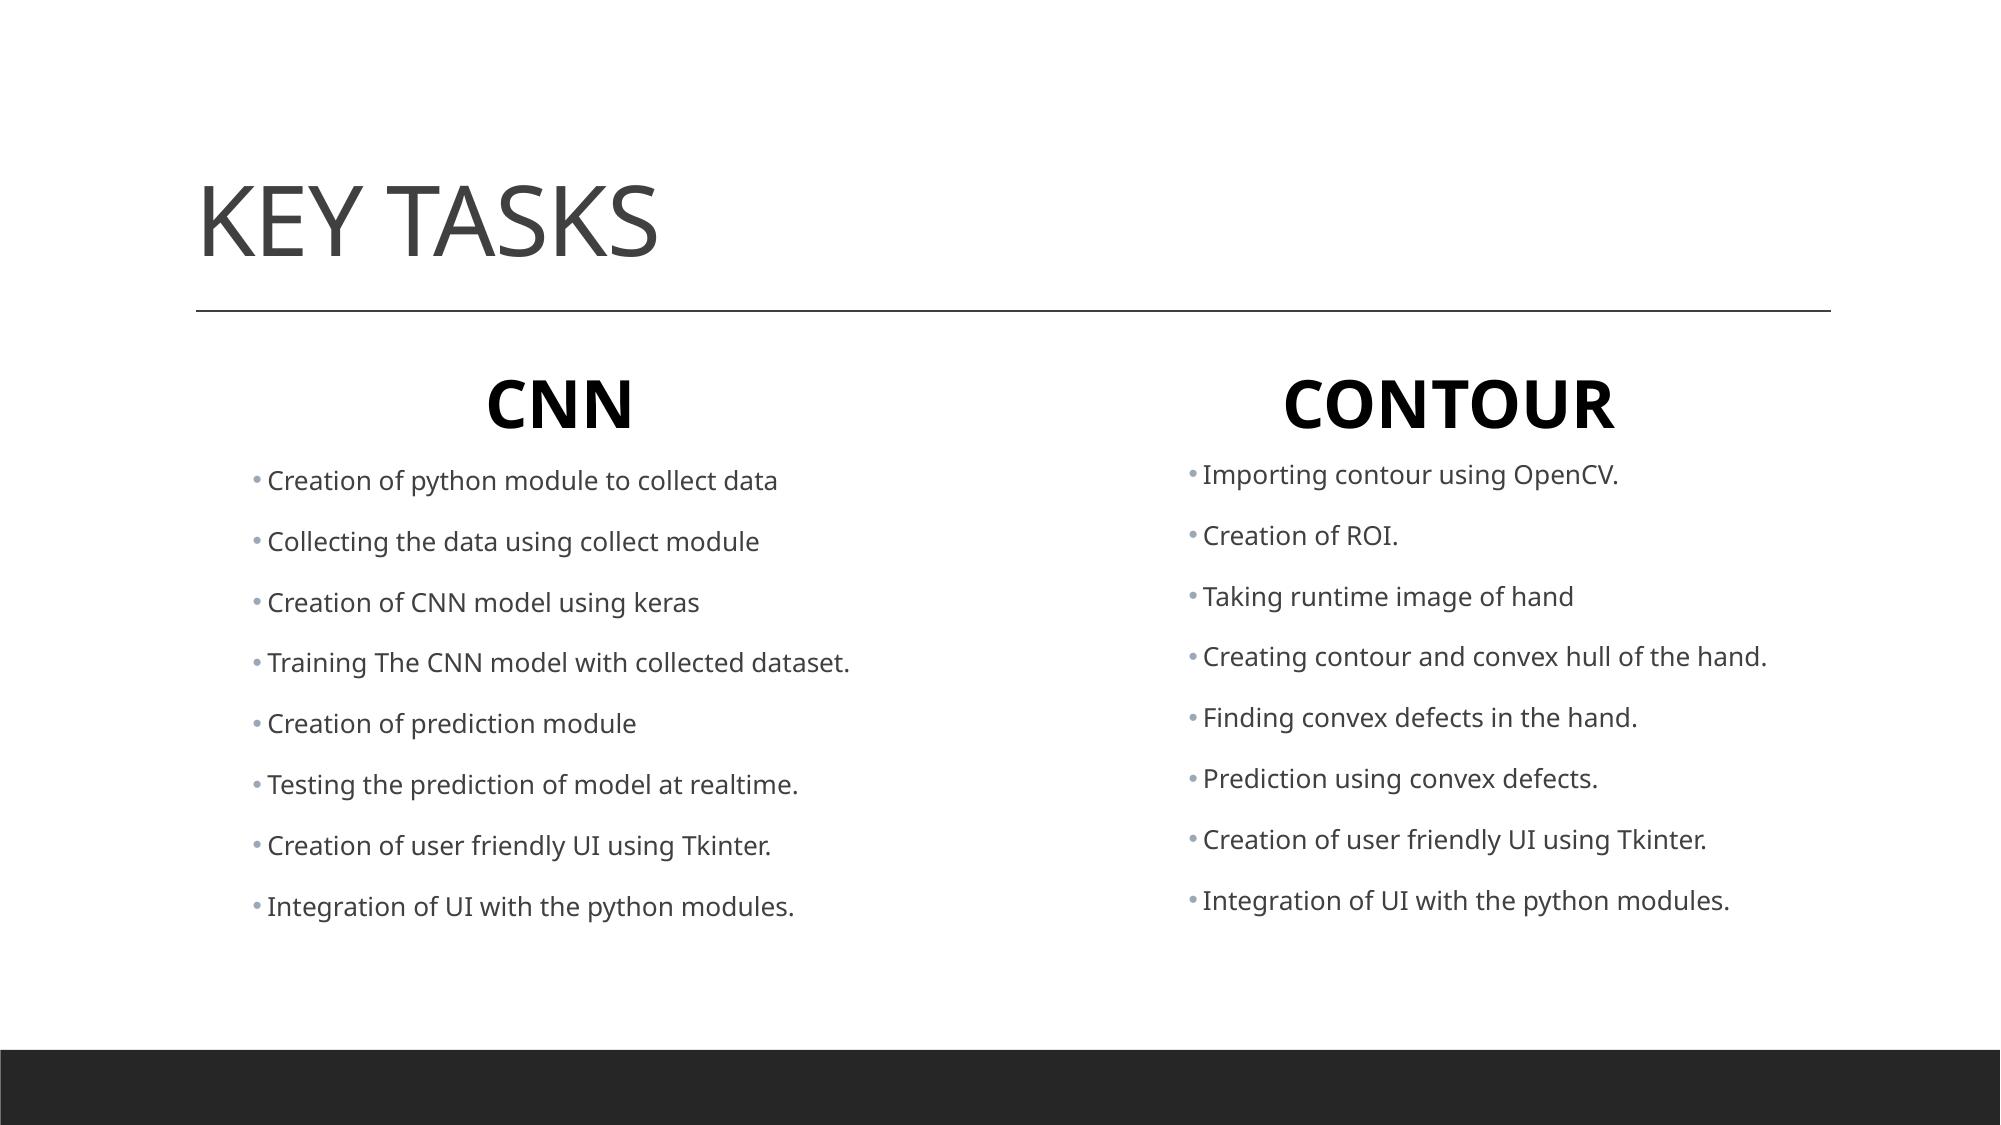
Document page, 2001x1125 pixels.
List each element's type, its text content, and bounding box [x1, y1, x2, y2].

list Contour [1068, 337, 1830, 459]
list Importing contour using OpenCV. Creation of ROI. Taking runtime image of hand Creating contour and convex hull of the hand. Finding convex defects in the hand. Prediction using convex defects. Creation of user friendly UI using Tkinter. Integration of UI with the python modules. [1188, 447, 1772, 951]
list Creation of python module to collect data Collecting the data using collect module Creation of CNN model using keras Training The CNN model with collected dataset. Creation of prediction module Testing the prediction of model at realtime. Creation of user friendly UI using Tkinter. Integration of UI with the python modules. [252, 453, 869, 931]
title KEY TASKS [180, 47, 1830, 285]
list CNN [180, 337, 942, 459]
